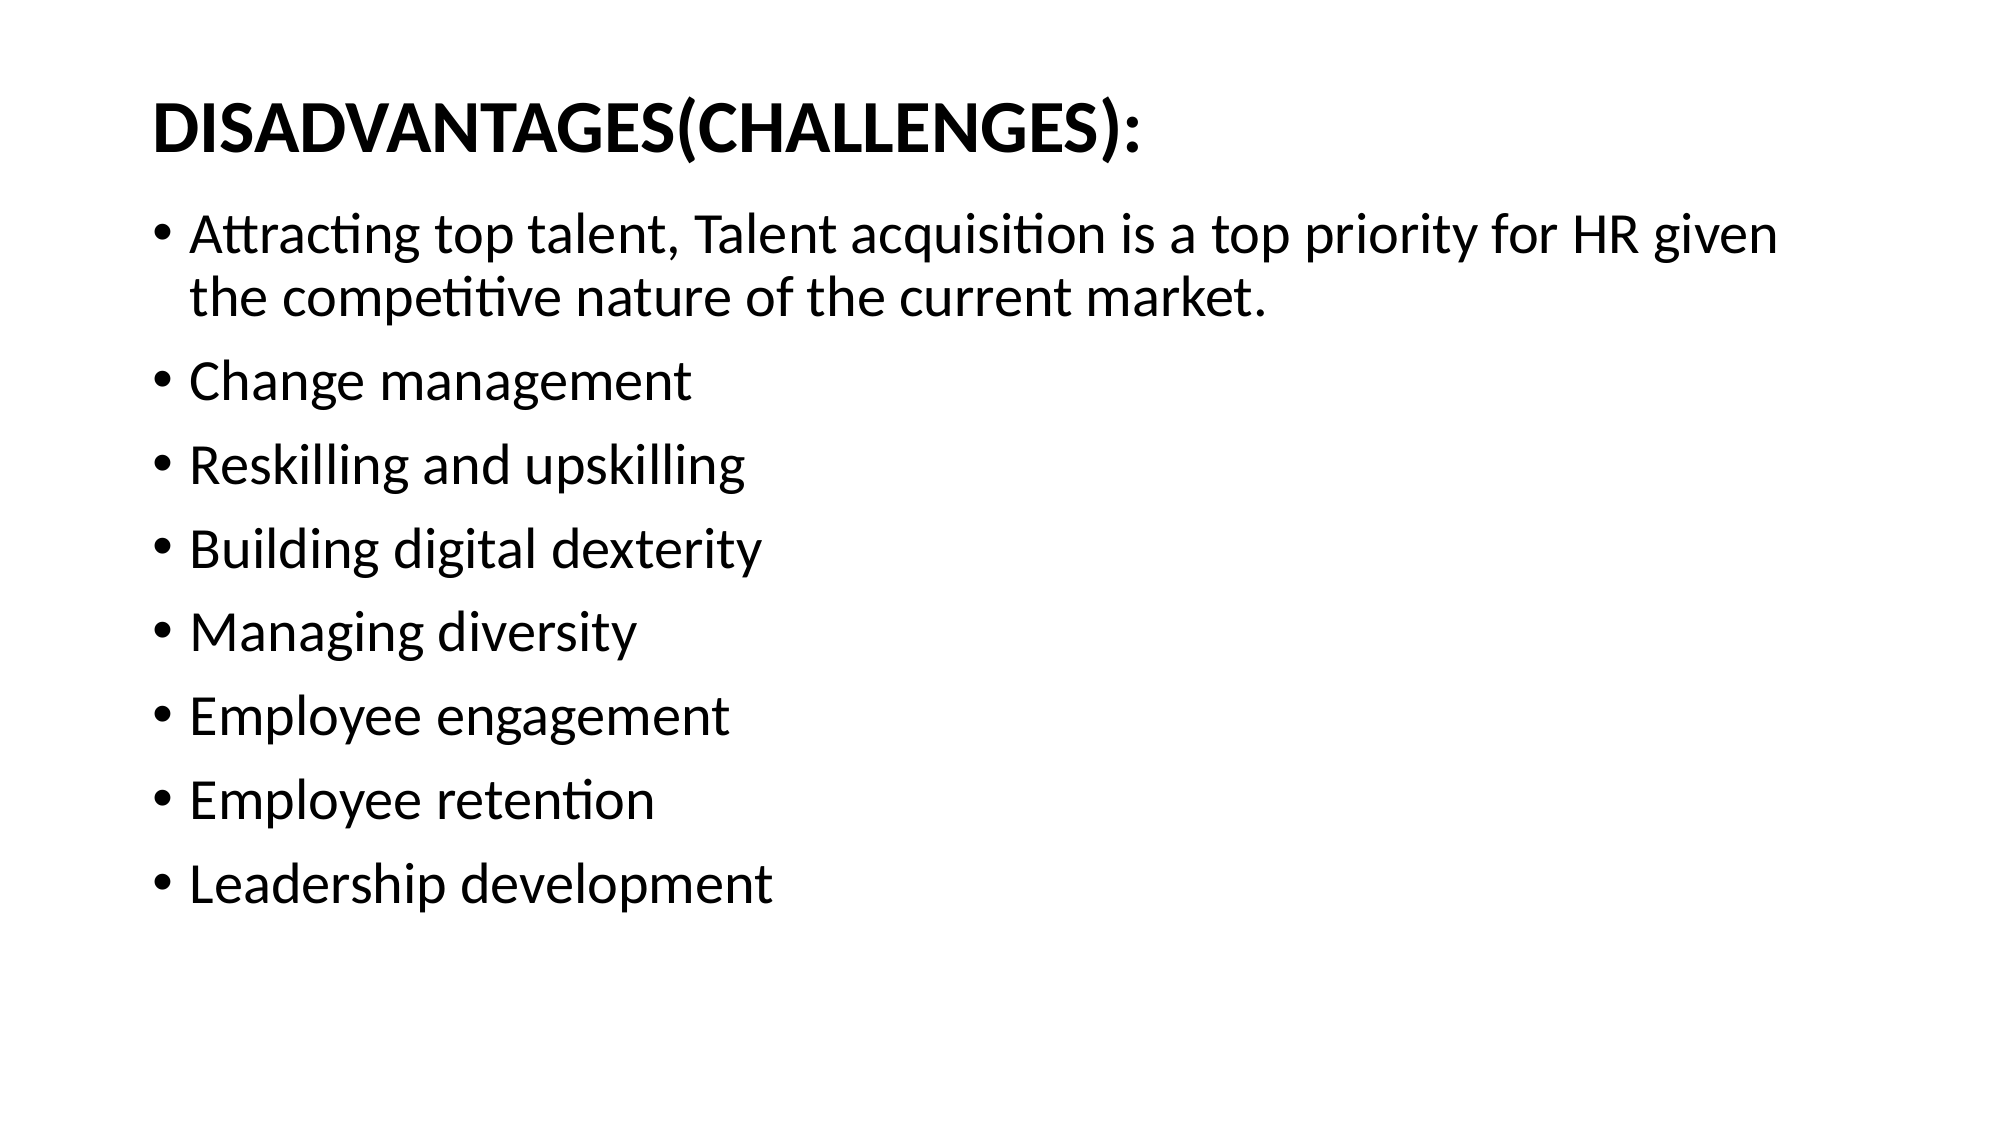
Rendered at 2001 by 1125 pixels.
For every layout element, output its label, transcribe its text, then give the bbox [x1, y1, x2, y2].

title DISADVANTAGES(CHALLENGES): [137, 59, 1863, 195]
list Attracting top talent, Talent acquisition is a top priority for HR given the competitive nature of the current market. Change management Reskilling and upskilling Building digital dexterity Managing diversity Employee engagement Employee retention Leadership development [137, 195, 1863, 1014]
